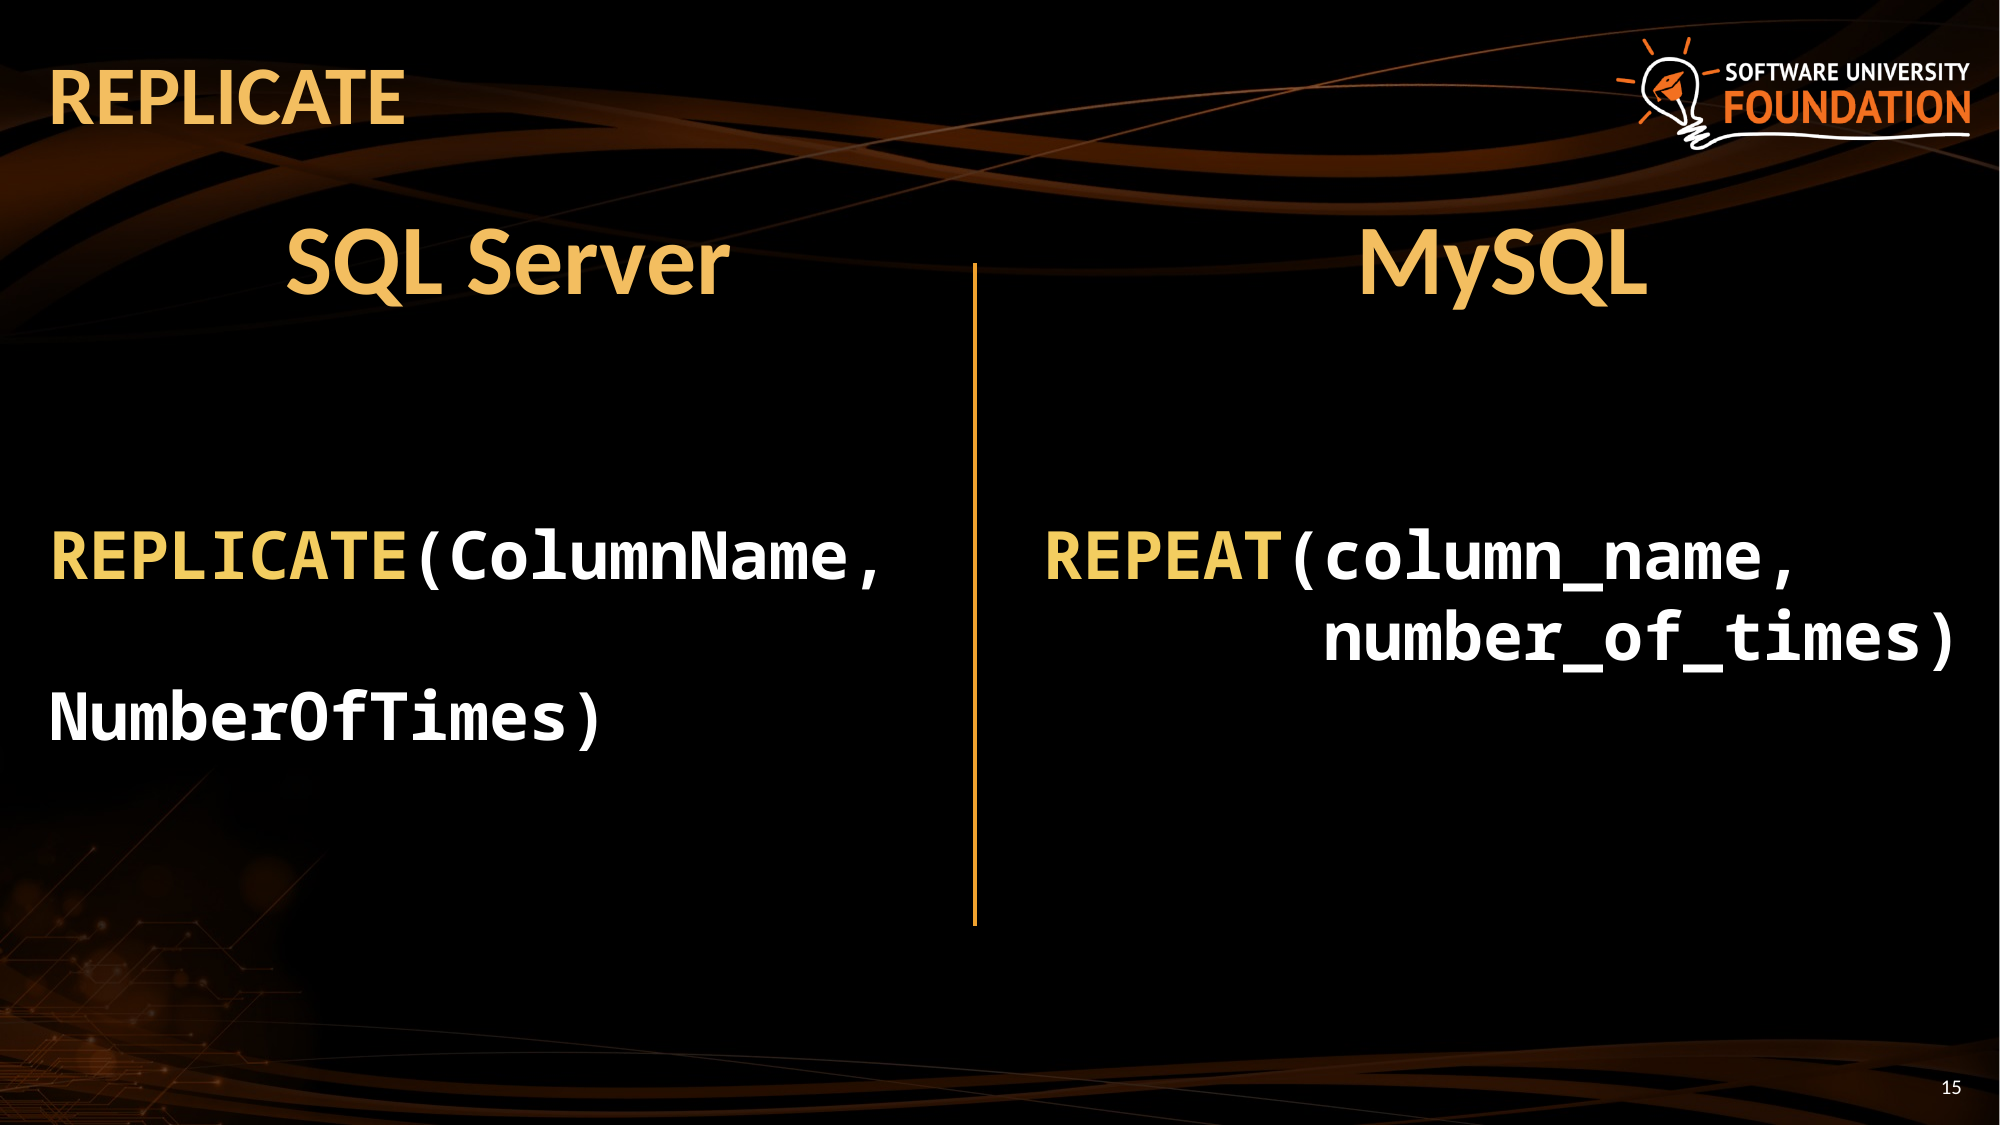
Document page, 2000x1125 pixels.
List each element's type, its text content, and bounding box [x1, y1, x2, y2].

text_box REPEAT(column_name, number_of_times) [1028, 505, 2000, 681]
slide_number 15 [1897, 1070, 1968, 1103]
text_box MySQL [1024, 188, 1981, 338]
list SQL Server [31, 189, 988, 338]
text_box REPLICATE(ColumnName, NumberOfTimes) [34, 505, 963, 761]
title REPLICATE [30, 6, 1602, 189]
picture [0, 0, 2000, 1125]
